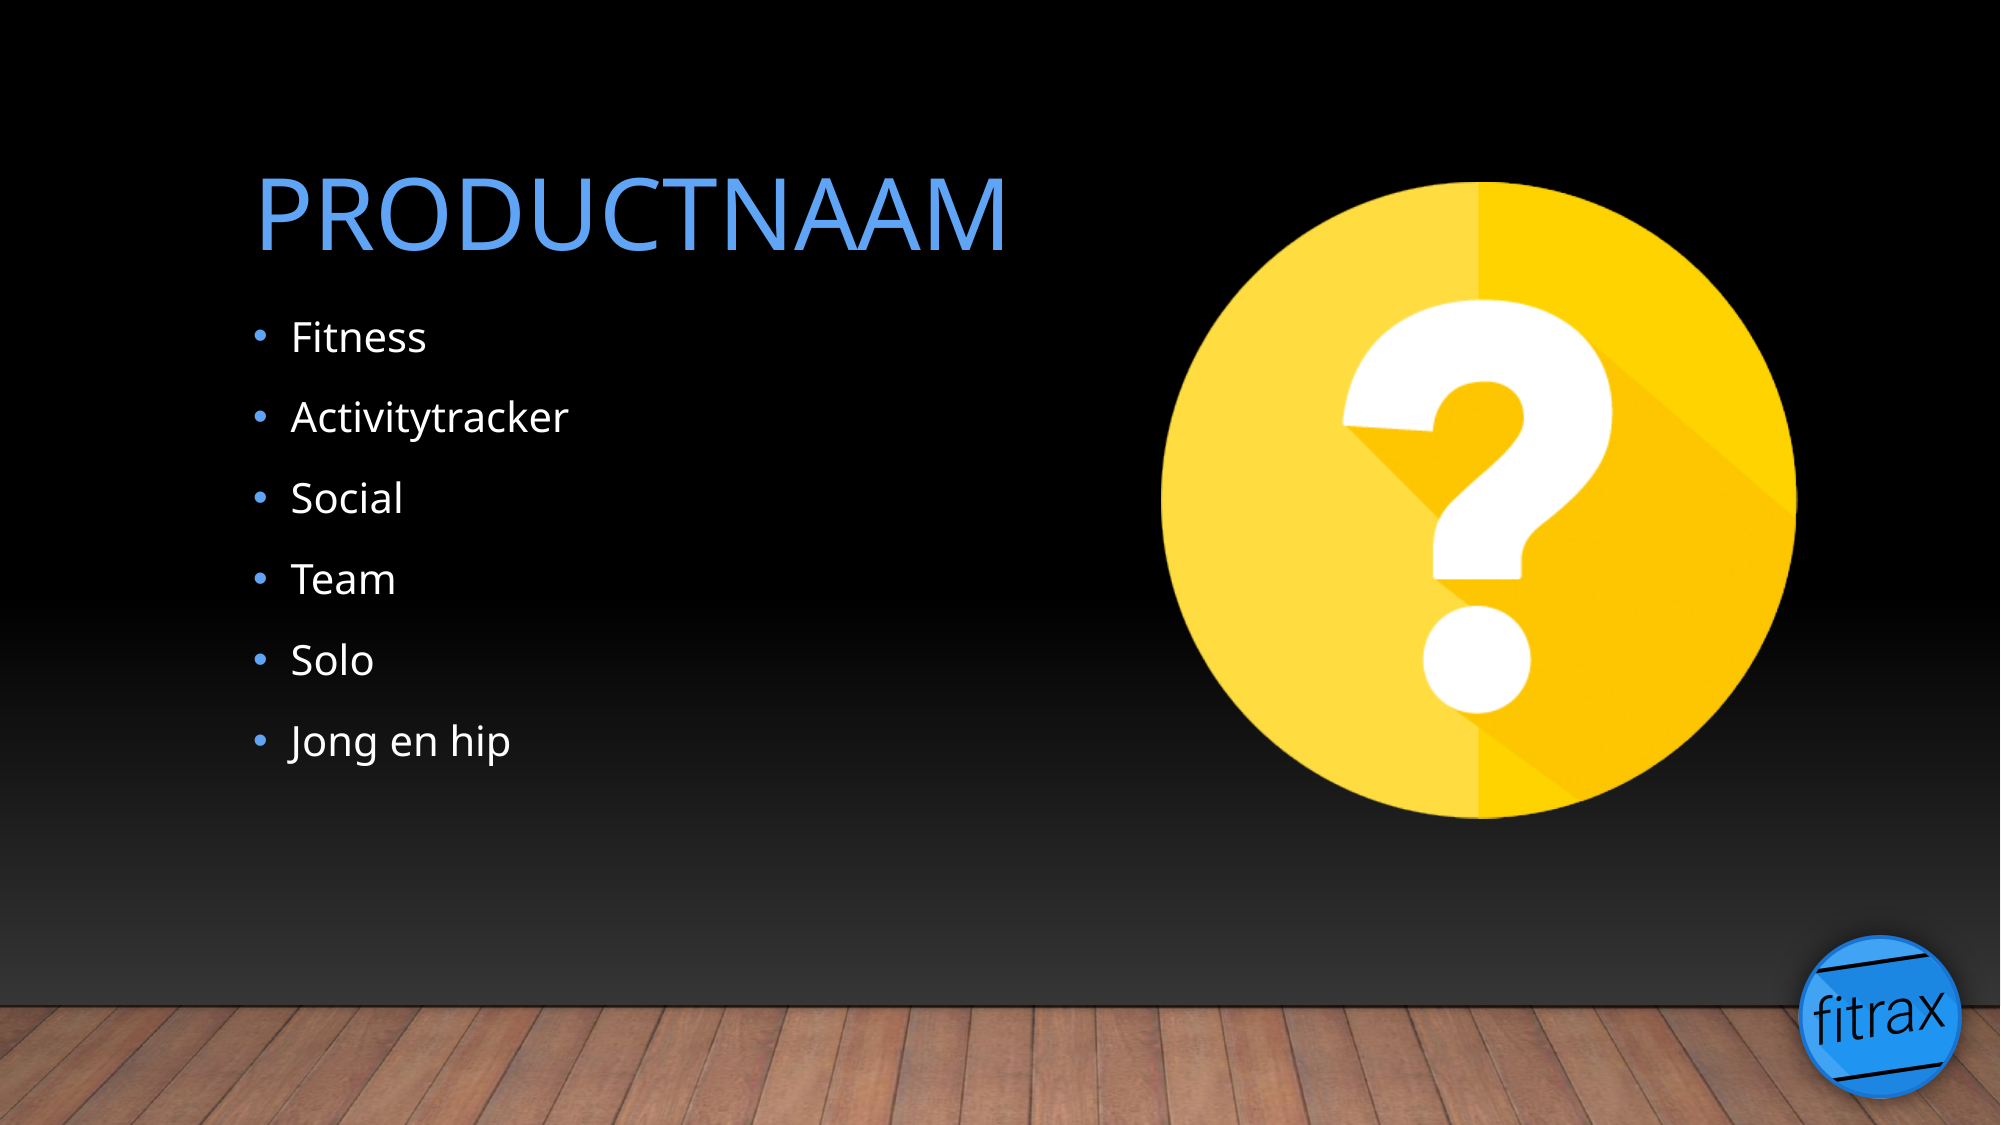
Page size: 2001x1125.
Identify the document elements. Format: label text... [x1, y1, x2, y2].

title productnaam [238, 131, 1763, 292]
list Fitness Activitytracker Social Team Solo Jong en hip [238, 292, 1763, 1029]
picture [1161, 182, 1798, 819]
picture [0, 933, 2000, 1125]
